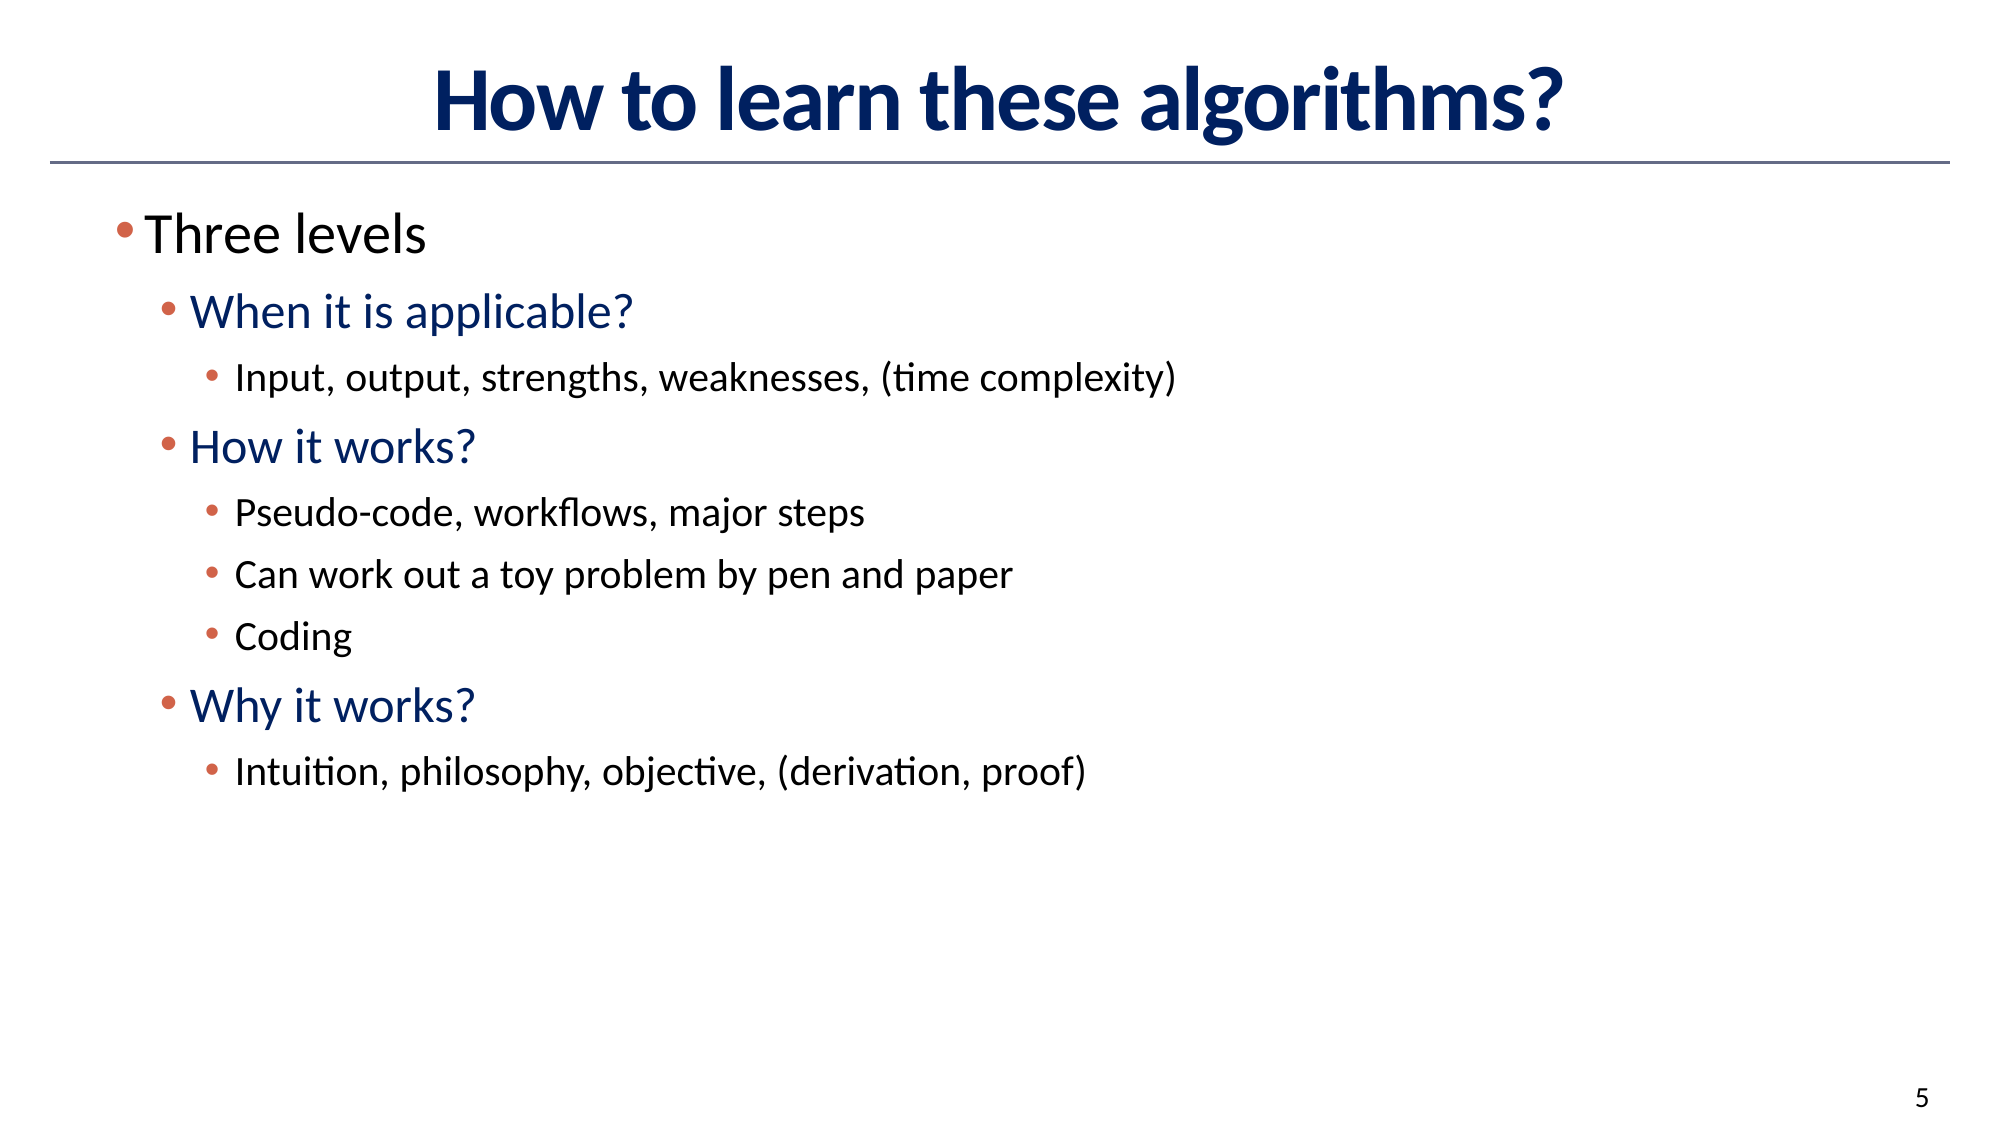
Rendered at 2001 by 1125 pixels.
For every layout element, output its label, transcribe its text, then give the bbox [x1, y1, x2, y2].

title How to learn these algorithms? [99, 24, 1900, 163]
slide_number 5 [1899, 1071, 2000, 1125]
list Three levels When it is applicable? Input, output, strengths, weaknesses, (time complexity) How it works? Pseudo-code, workflows, major steps Can work out a toy problem by pen and paper Coding Why it works? Intuition, philosophy, objective, (derivation, proof) [99, 187, 1900, 1063]
